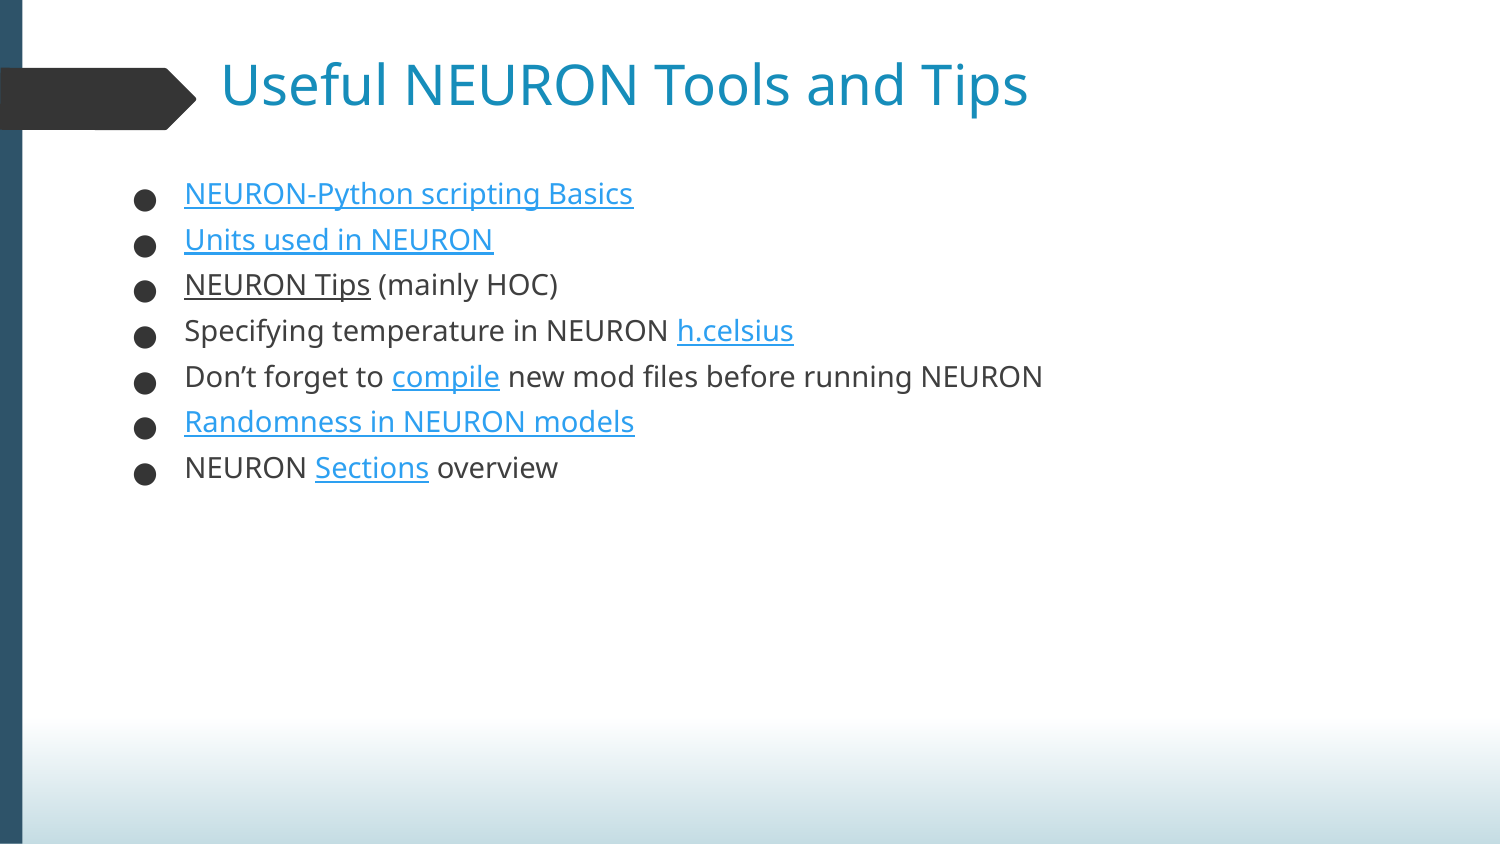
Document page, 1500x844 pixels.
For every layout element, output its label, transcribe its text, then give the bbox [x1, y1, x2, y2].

list NEURON-Python scripting Basics Units used in NEURON NEURON Tips (mainly HOC) Specifying temperature in NEURON h.celsius Don’t forget to compile new mod files before running NEURON Randomness in NEURON models NEURON Sections overview [98, 163, 1466, 728]
title Useful NEURON Tools and Tips [209, 43, 1416, 118]
